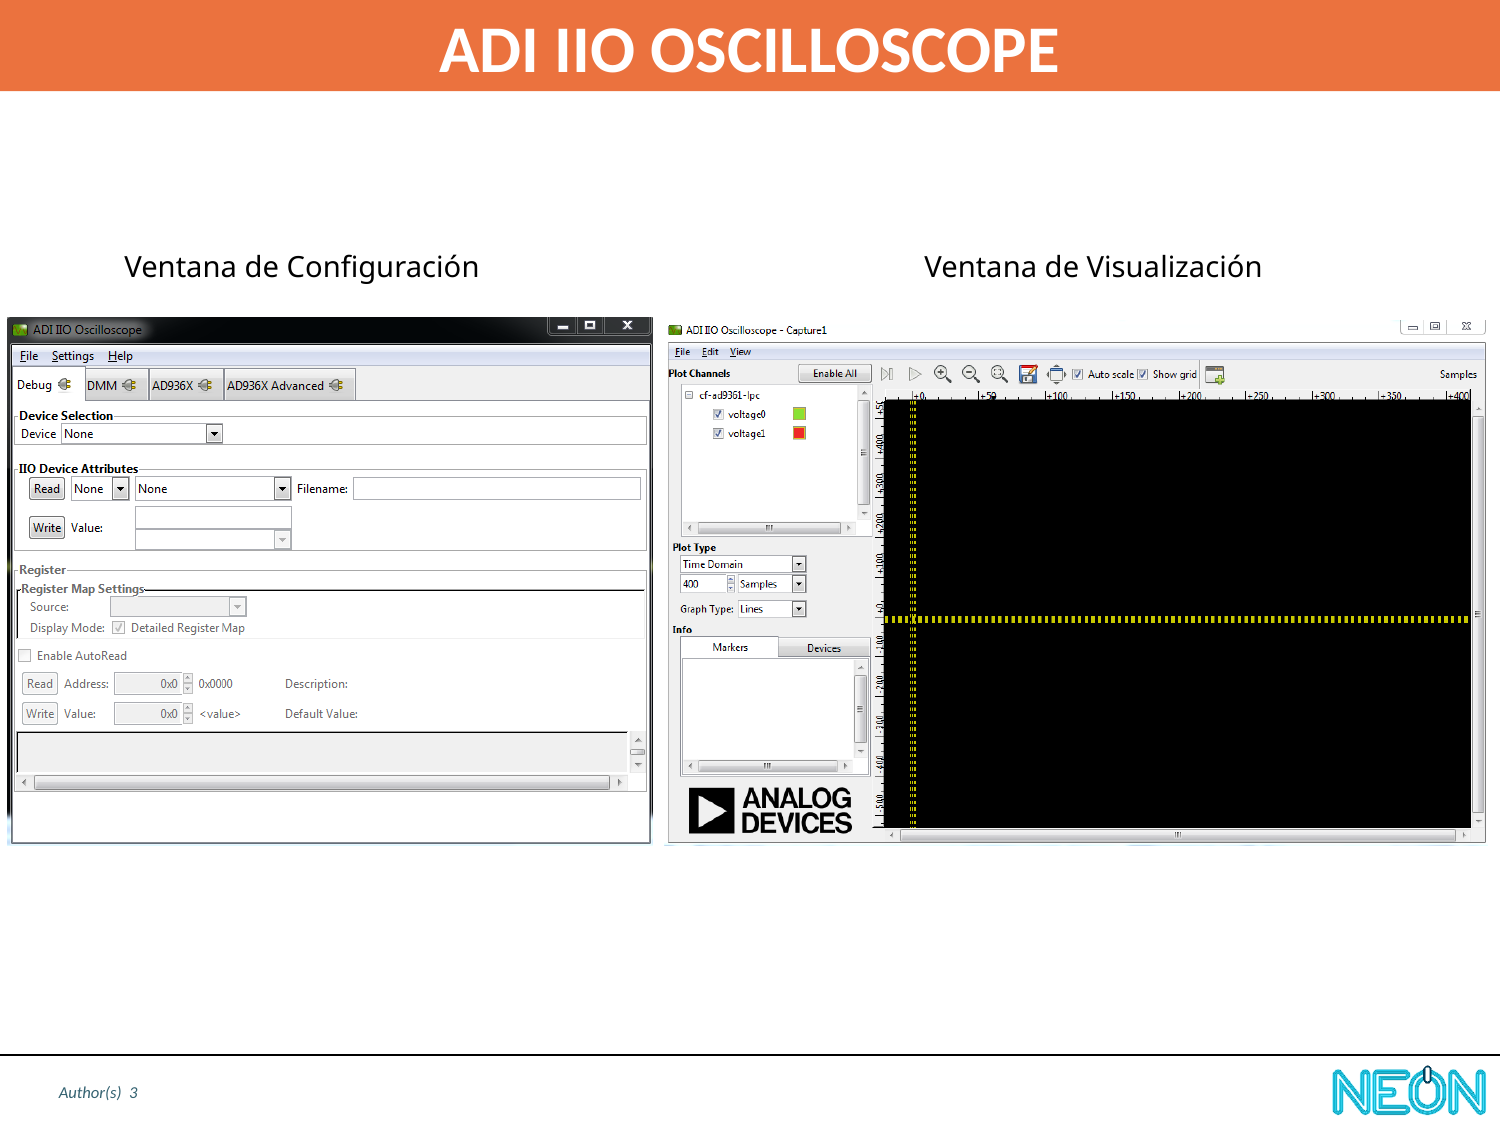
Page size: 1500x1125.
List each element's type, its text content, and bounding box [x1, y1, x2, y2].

title ADI IIO OSCILLOSCOPE [0, 0, 1500, 92]
text_box Ventana de Visualización [909, 233, 1306, 299]
picture [664, 319, 1488, 846]
text_box Ventana de Configuración [109, 233, 506, 299]
picture [7, 317, 653, 846]
picture [1318, 1059, 1500, 1125]
